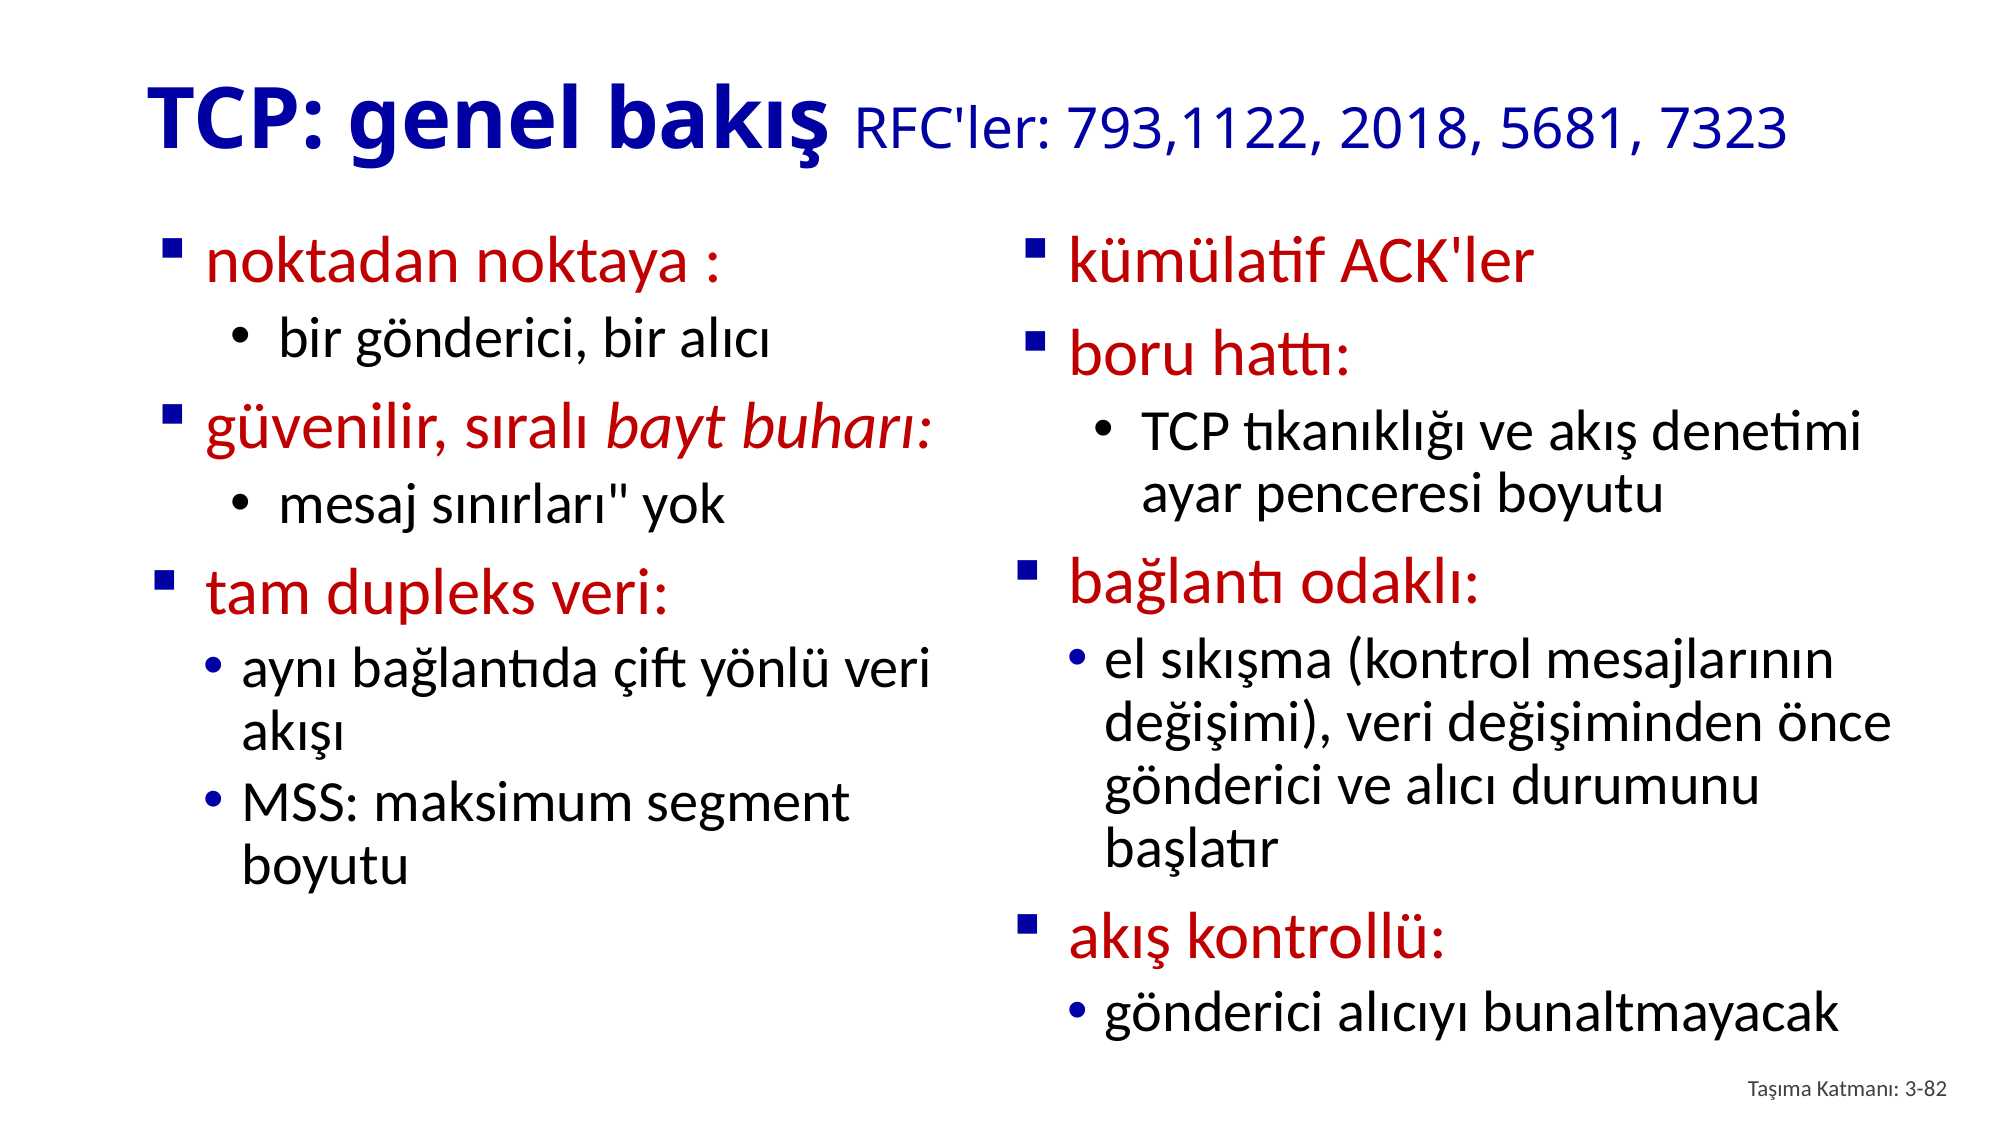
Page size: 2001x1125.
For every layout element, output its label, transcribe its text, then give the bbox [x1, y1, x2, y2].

slide_number Taşıma Katmanı: 3-82 [1512, 1056, 1963, 1117]
text_box noktadan noktaya : bir gönderici, bir alıcı güvenilir, sıralı bayt buharı: mesaj sınırları" yok tam dupleks veri: aynı bağlantıda çift yönlü veri akışı MSS: maksimum segment boyutu [112, 216, 996, 980]
text_box kümülatif ACK'ler boru hattı: TCP tıkanıklığı ve akış denetimi ayar penceresi boyutu bağlantı odaklı: el sıkışma (kontrol mesajlarının değişimi), veri değişiminden önce gönderici ve alıcı durumunu başlatır akış kontrollü: gönderici alıcıyı bunaltmayacak [976, 216, 1963, 1125]
title TCP: genel bakış RFC'ler: 793,1122, 2018, 5681, 7323 [131, 47, 2000, 195]
